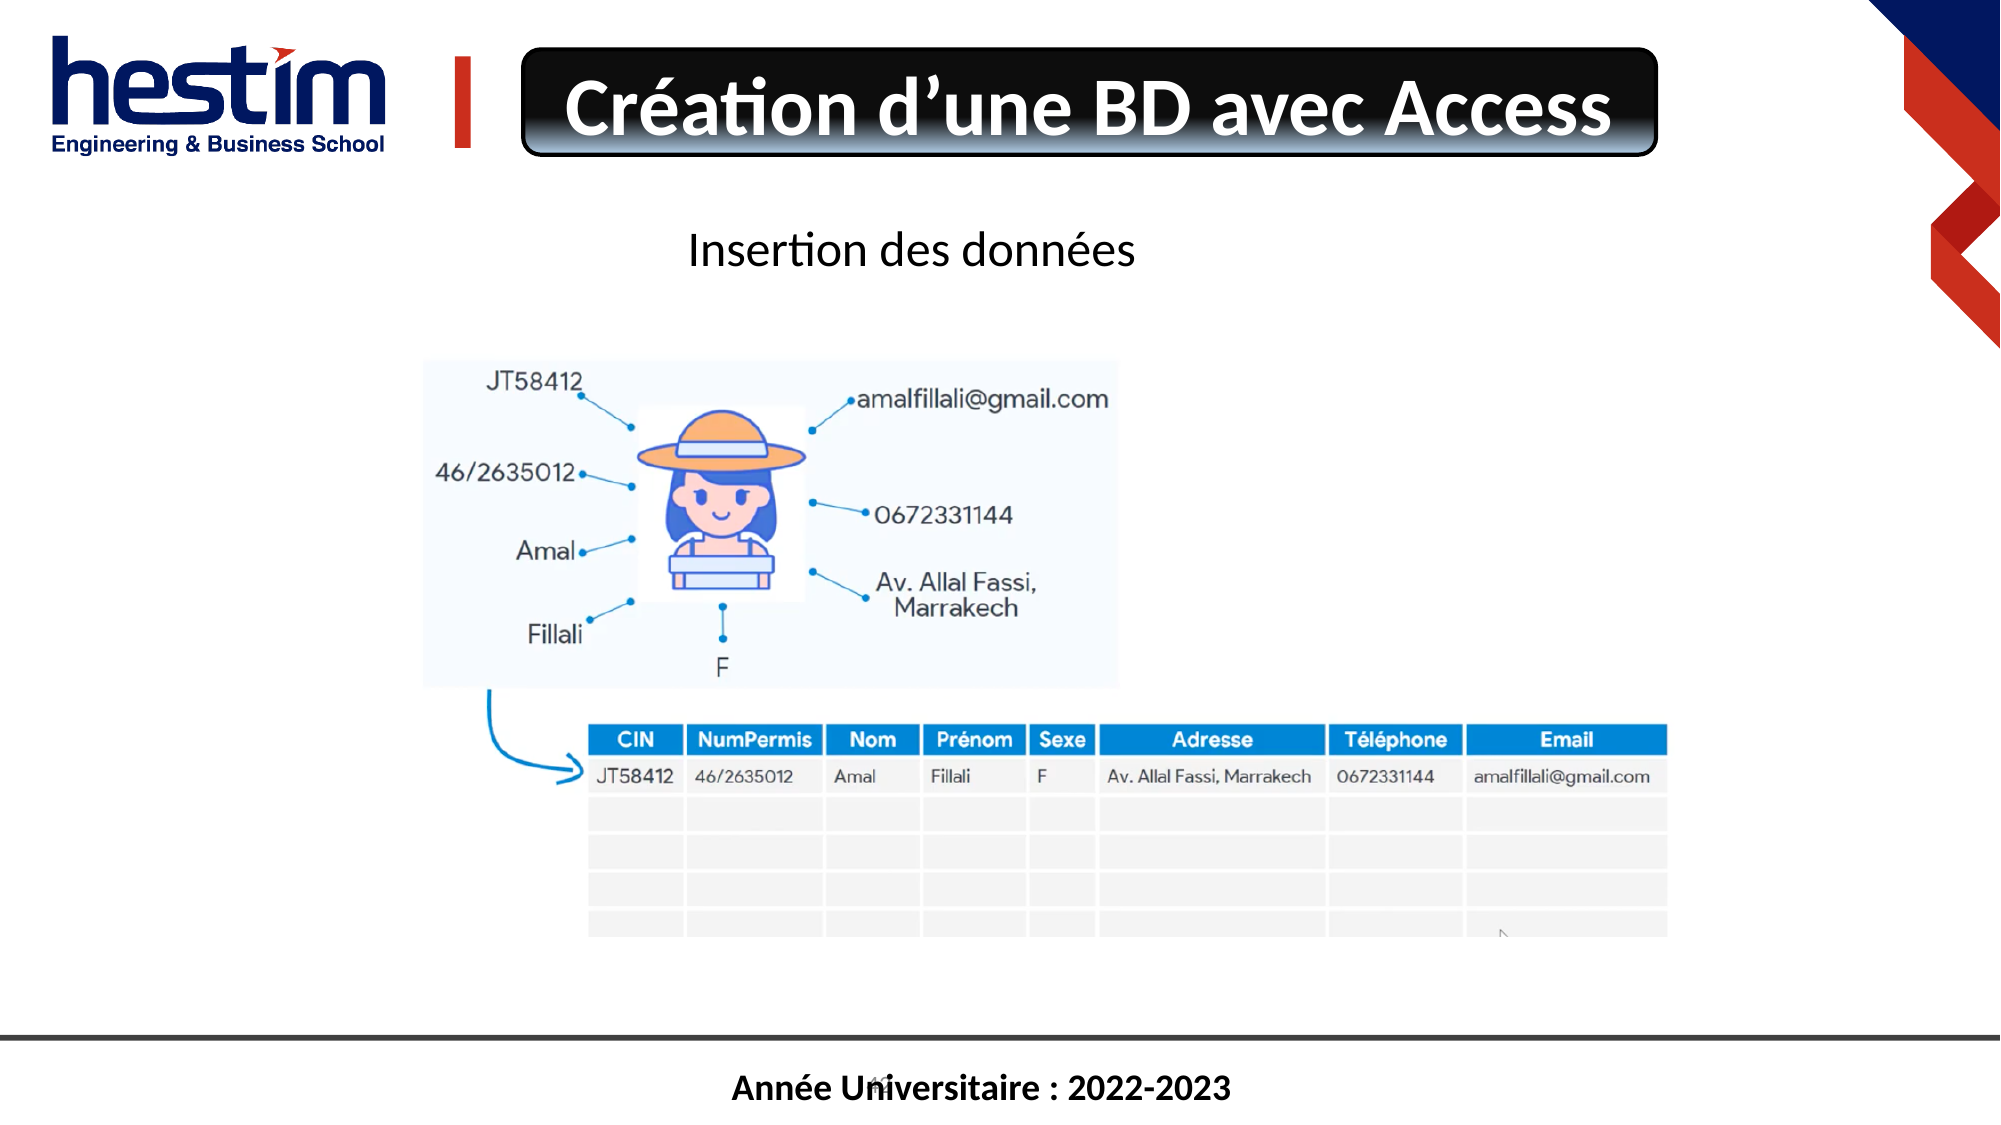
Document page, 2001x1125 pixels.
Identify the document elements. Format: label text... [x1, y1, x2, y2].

slide_number 42 [654, 1053, 1105, 1114]
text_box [1866, 0, 2000, 350]
text_box Création d’une BD avec Access [522, 48, 1658, 156]
picture [402, 337, 1678, 937]
picture [33, 28, 403, 162]
text_box Insertion des données [672, 209, 1152, 284]
text_box Année Universitaire : 2022-2023 [716, 1056, 1247, 1125]
text_box [454, 55, 472, 149]
